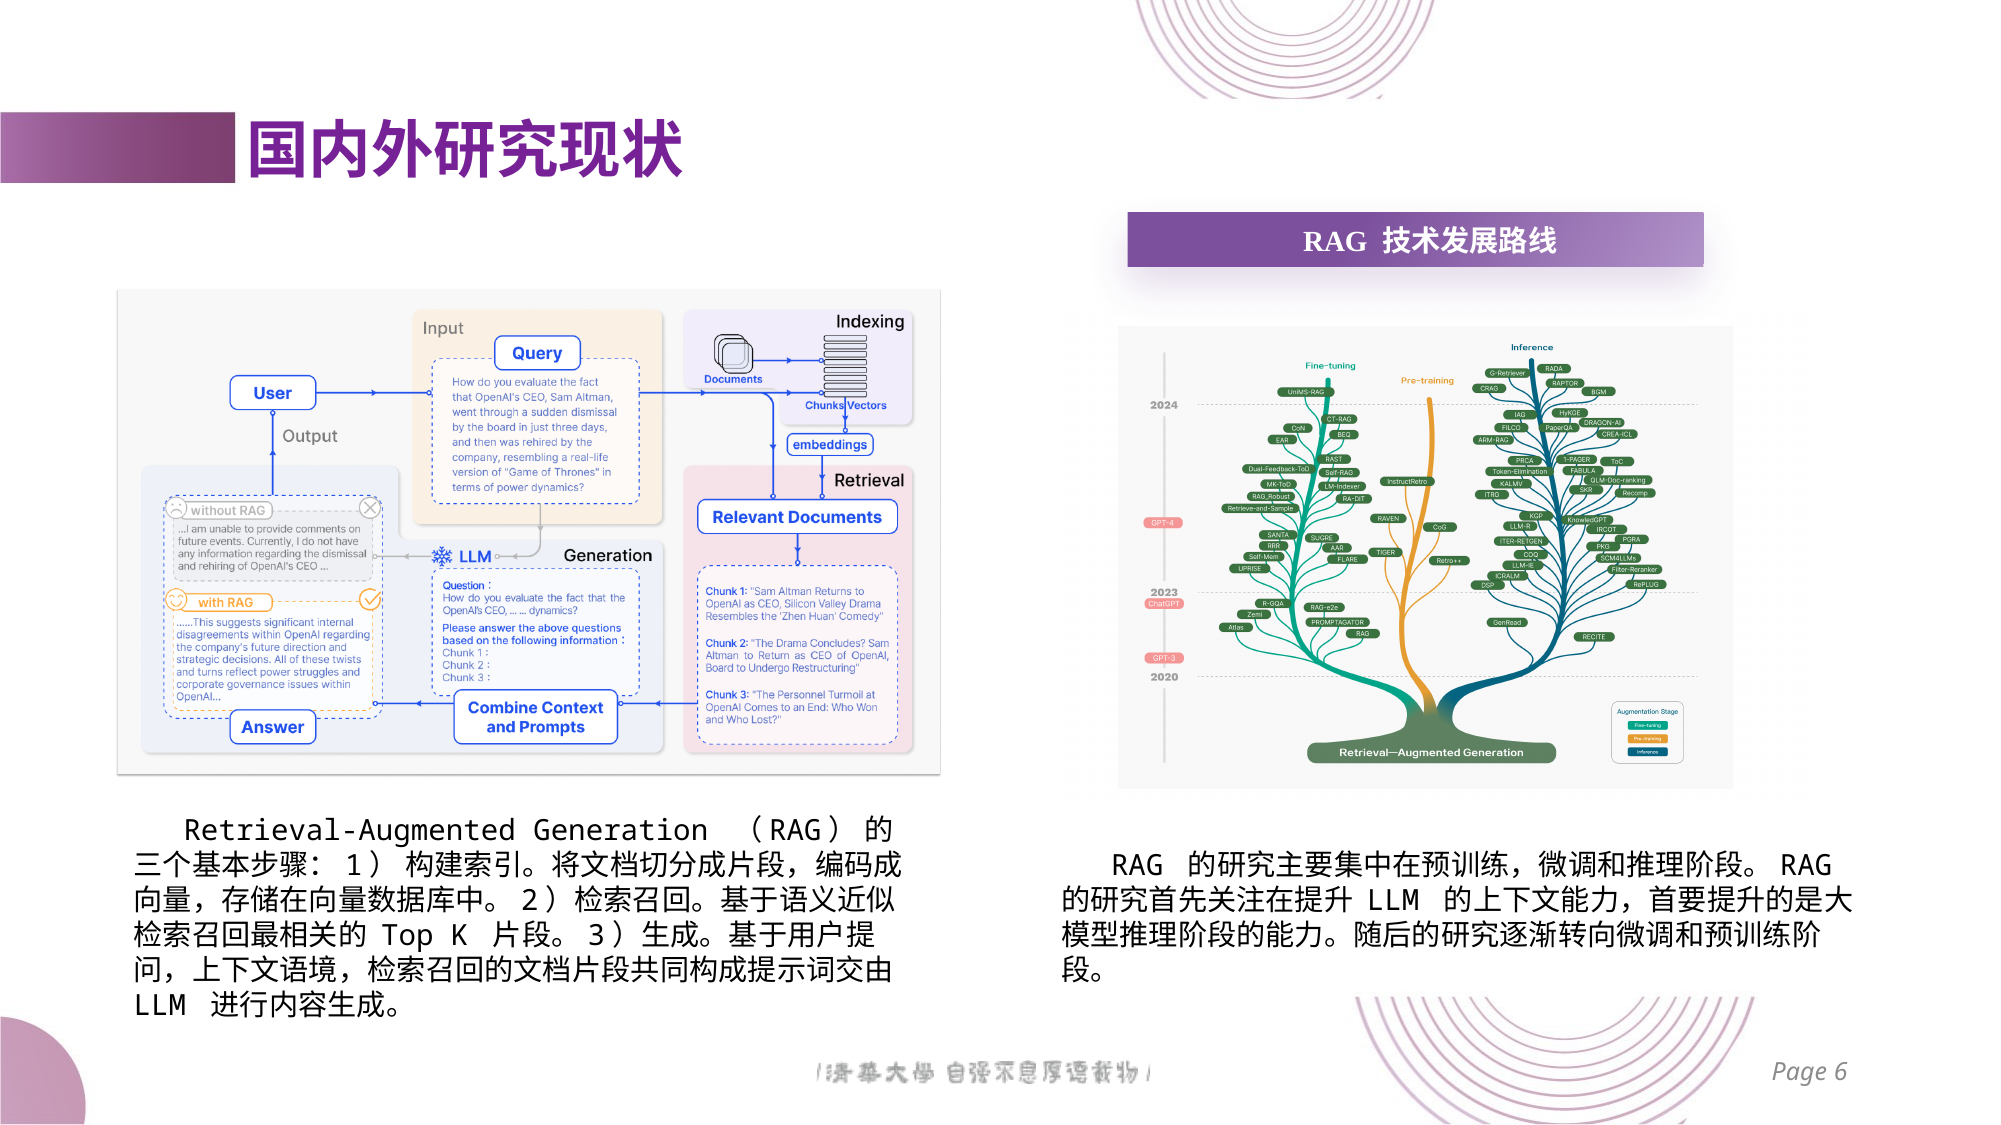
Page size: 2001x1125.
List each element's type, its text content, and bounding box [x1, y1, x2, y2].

picture [0, 0, 2001, 1125]
title 国内外研究现状 [231, 106, 1153, 198]
text_box RAG 技术发展路线 [1127, 211, 1704, 268]
text_box Retrieval-Augmented Generation （RAG） 的三个基本步骤：1） 构建索引。将文档切分成片段，编码成向量，存储在向量数据库中。2）检索召回。基于语义近似检索召回最相关的 Top K 片段。3）生成。基于用户提问，上下文语境，检索召回的文档片段共同构成提示词交由 LLM 进行内容生成。 [118, 803, 935, 1029]
slide_number Page 6 [1412, 1042, 1863, 1103]
text_box RAG 的研究主要集中在预训练，微调和推理阶段。RAG 的研究首先关注在提升 LLM 的上下文能力，首要提升的是大模型推理阶段的能力。随后的研究逐渐转向微调和预训练阶段。 [1045, 838, 1882, 994]
